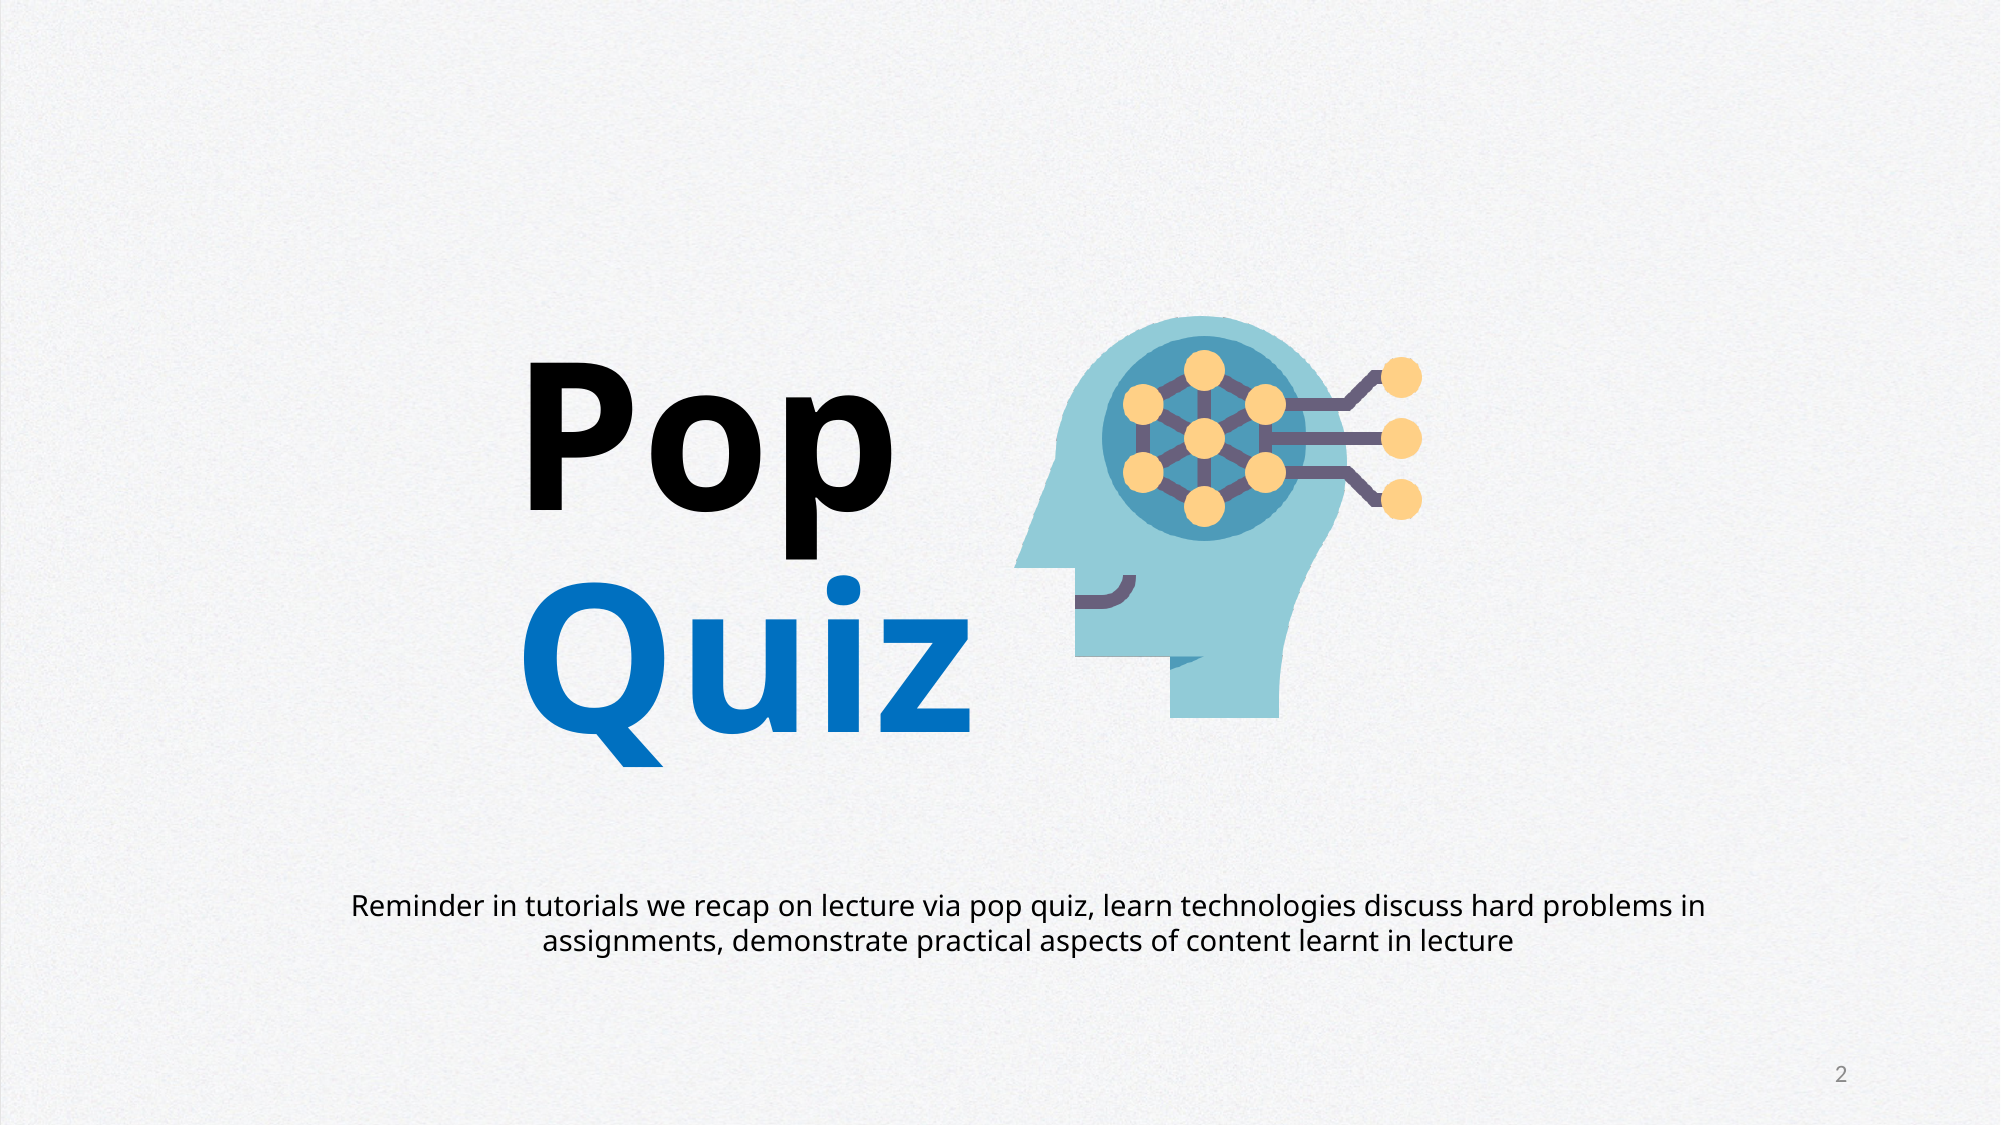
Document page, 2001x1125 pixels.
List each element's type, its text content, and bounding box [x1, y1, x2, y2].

picture [0, 0, 2001, 1125]
slide_number 1 [1412, 1042, 1863, 1103]
title Pop Quiz [497, 445, 999, 664]
text_box Reminder in tutorials we recap on lecture via pop quiz, learn technologies discuss hard problems in assignments, demonstrate practical aspects of content learnt in lecture [301, 879, 1757, 965]
